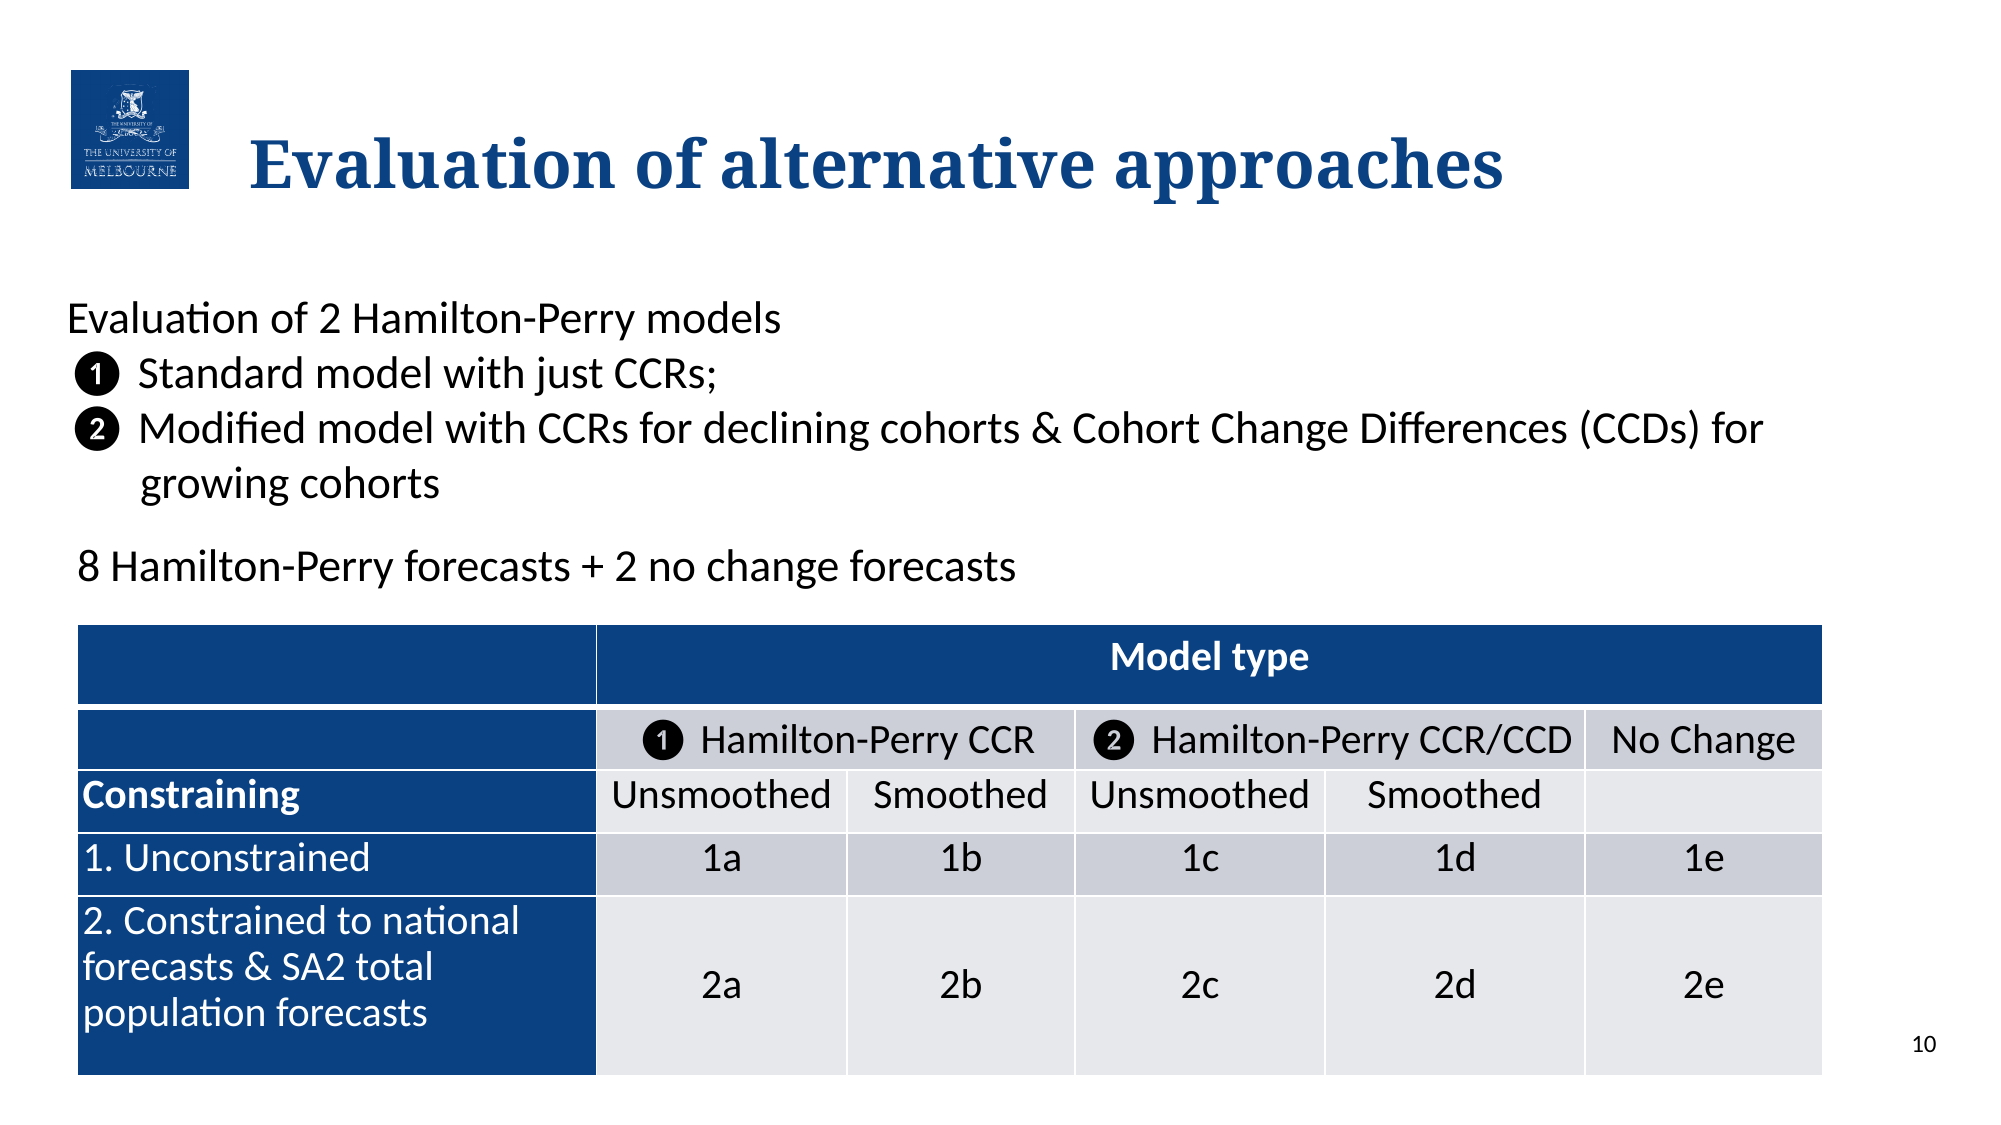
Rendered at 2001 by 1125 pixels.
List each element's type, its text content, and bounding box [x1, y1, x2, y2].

table_cell Smoothed [1326, 771, 1584, 832]
table_cell 1a [597, 834, 846, 895]
picture [71, 70, 189, 189]
table_cell 1. Unconstrained [78, 834, 596, 895]
table_header Model type [597, 625, 1822, 704]
table_header [78, 625, 596, 704]
table_cell 1d [1326, 834, 1584, 895]
table_cell [78, 710, 596, 769]
table_cell 1b [848, 834, 1074, 895]
table_cell ❶ Hamilton-Perry CCR [597, 710, 1074, 769]
table_cell 1e [1586, 834, 1822, 895]
table_cell Unsmoothed [597, 771, 846, 832]
table_cell [1586, 771, 1822, 832]
title Evaluation of alternative approaches [234, 64, 1924, 211]
table_cell 2. Constrained to national forecasts & SA2 total population forecasts [78, 897, 596, 1075]
table_cell Constraining [78, 771, 596, 832]
table_cell No Change [1586, 710, 1822, 769]
slide_number 10 [1824, 1012, 1937, 1073]
table_cell 2b [848, 897, 1074, 1075]
table_cell 2c [1076, 897, 1324, 1075]
table_cell 1c [1076, 834, 1324, 895]
table_cell Smoothed [848, 771, 1074, 832]
table_cell 2d [1326, 897, 1584, 1075]
list Evaluation of 2 Hamilton-Perry models ❶ Standard model with just CCRs; ❷ Modified model with CCRs for declining cohorts & Cohort Change Differences (CCDs) for growing cohorts 8 Hamilton-Perry forecasts + 2 no change forecasts [51, 280, 1924, 970]
table_cell 2e [1586, 897, 1822, 1075]
table_cell Unsmoothed [1076, 771, 1324, 832]
table_cell 2a [597, 897, 846, 1075]
table_cell ❷ Hamilton-Perry CCR/CCD [1076, 710, 1584, 769]
